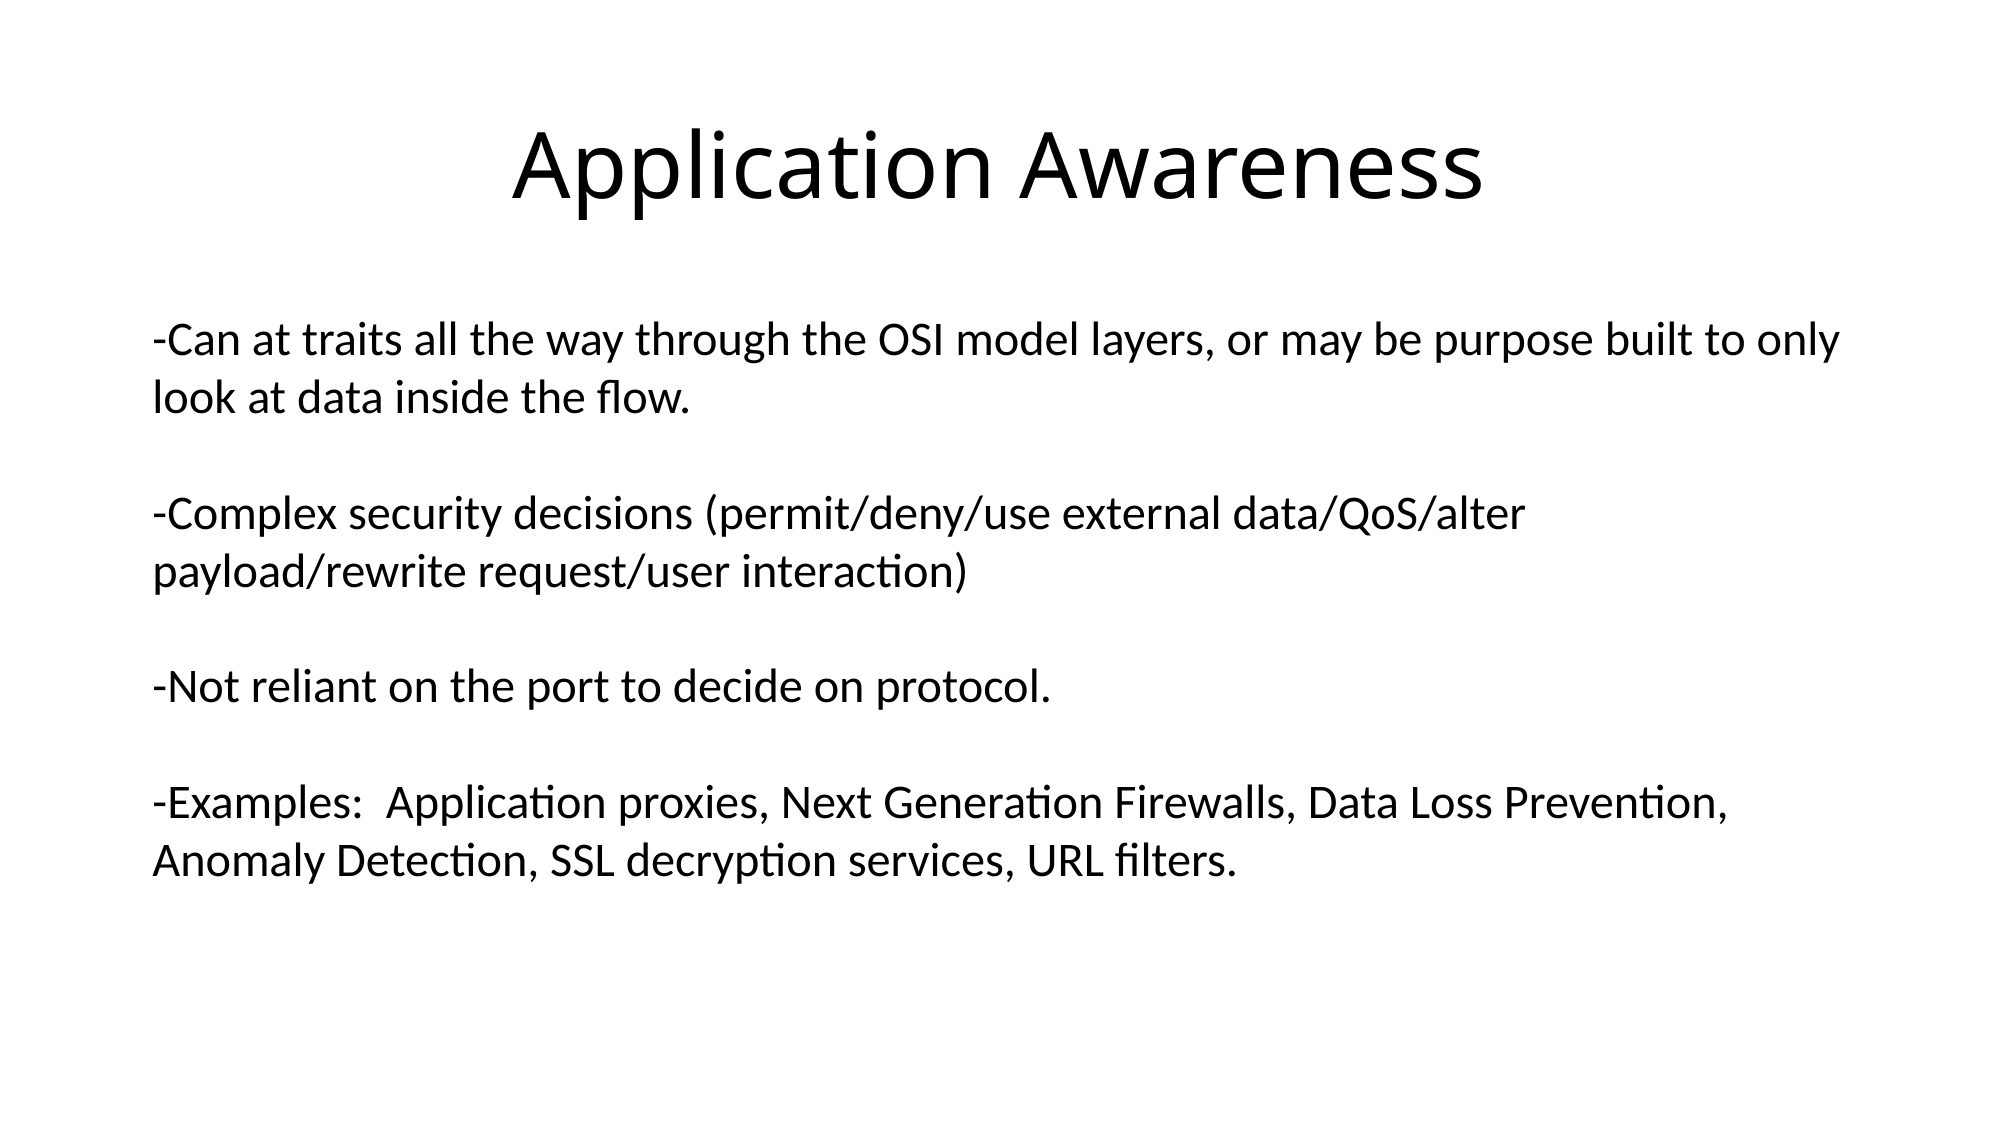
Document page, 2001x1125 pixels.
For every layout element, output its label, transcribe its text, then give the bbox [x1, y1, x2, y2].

list -Can at traits all the way through the OSI model layers, or may be purpose built to only look at data inside the flow. -Complex security decisions (permit/deny/use external data/QoS/alter payload/rewrite request/user interaction) -Not reliant on the port to decide on protocol. -Examples: Application proxies, Next Generation Firewalls, Data Loss Prevention, Anomaly Detection, SSL decryption services, URL filters. [137, 299, 1863, 1014]
title Application Awareness [137, 59, 1863, 278]
